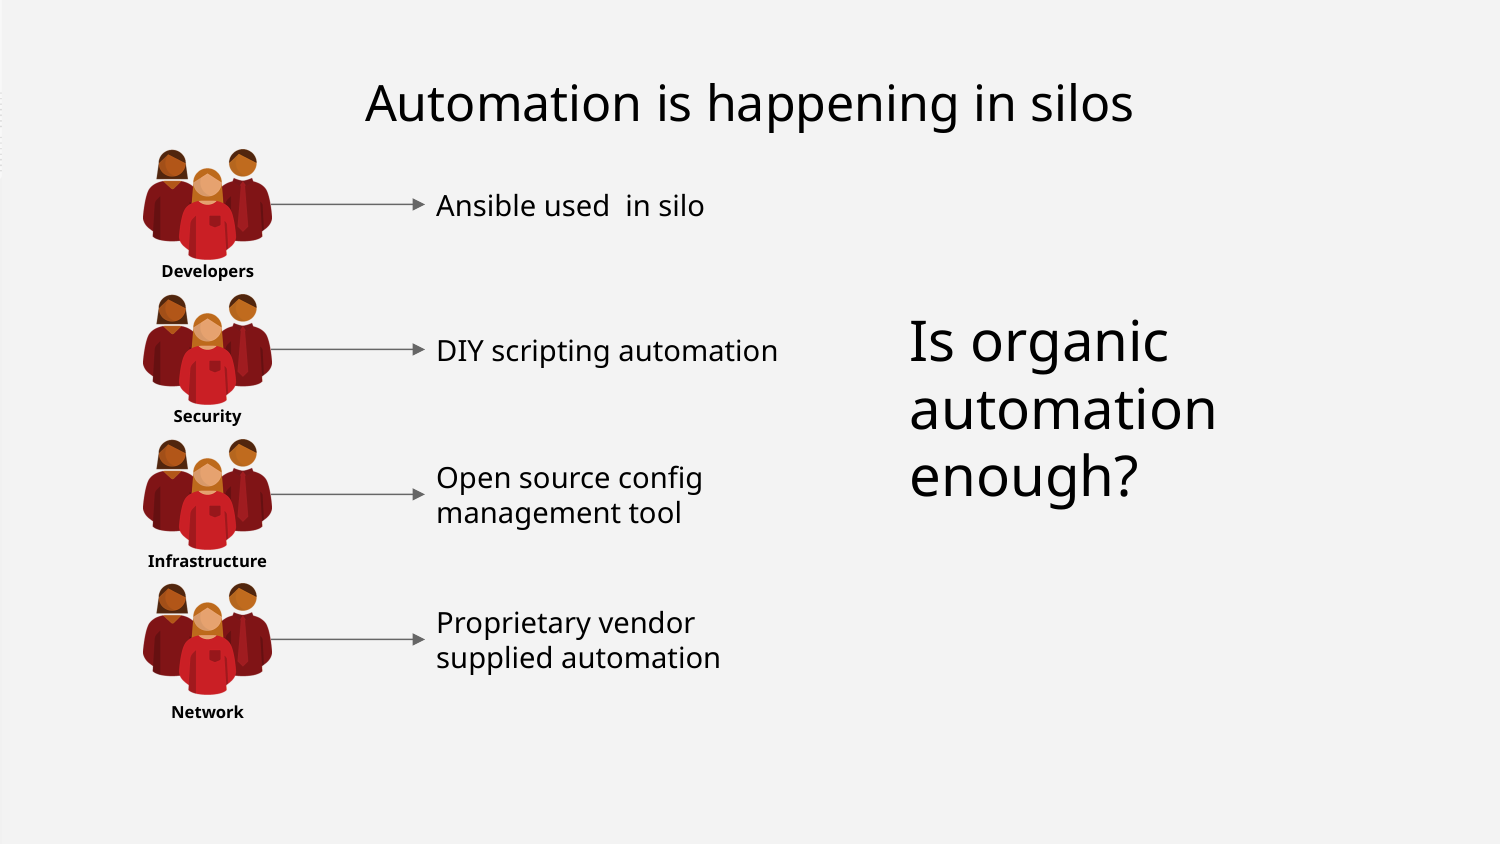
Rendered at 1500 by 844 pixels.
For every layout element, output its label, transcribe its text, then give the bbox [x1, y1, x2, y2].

text_box DIY scripting automation [424, 317, 811, 381]
picture [143, 583, 272, 695]
text_box Network [97, 694, 319, 741]
picture [143, 438, 272, 550]
text_box Ansible used in silo [424, 172, 811, 236]
text_box Is organic automation enough? [898, 294, 1464, 544]
text_box [276, 633, 425, 646]
text_box Developers [97, 253, 319, 300]
text_box Infrastructure [83, 543, 332, 590]
text_box [276, 198, 424, 211]
text_box Proprietary vendor supplied automation [424, 607, 811, 671]
picture [143, 148, 272, 260]
text_box Open source config management tool [424, 462, 811, 526]
picture [143, 293, 272, 405]
text_box [276, 488, 424, 501]
text_box Automation is happening in silos [202, 53, 1298, 159]
text_box Security [97, 398, 319, 445]
text_box [276, 343, 425, 356]
